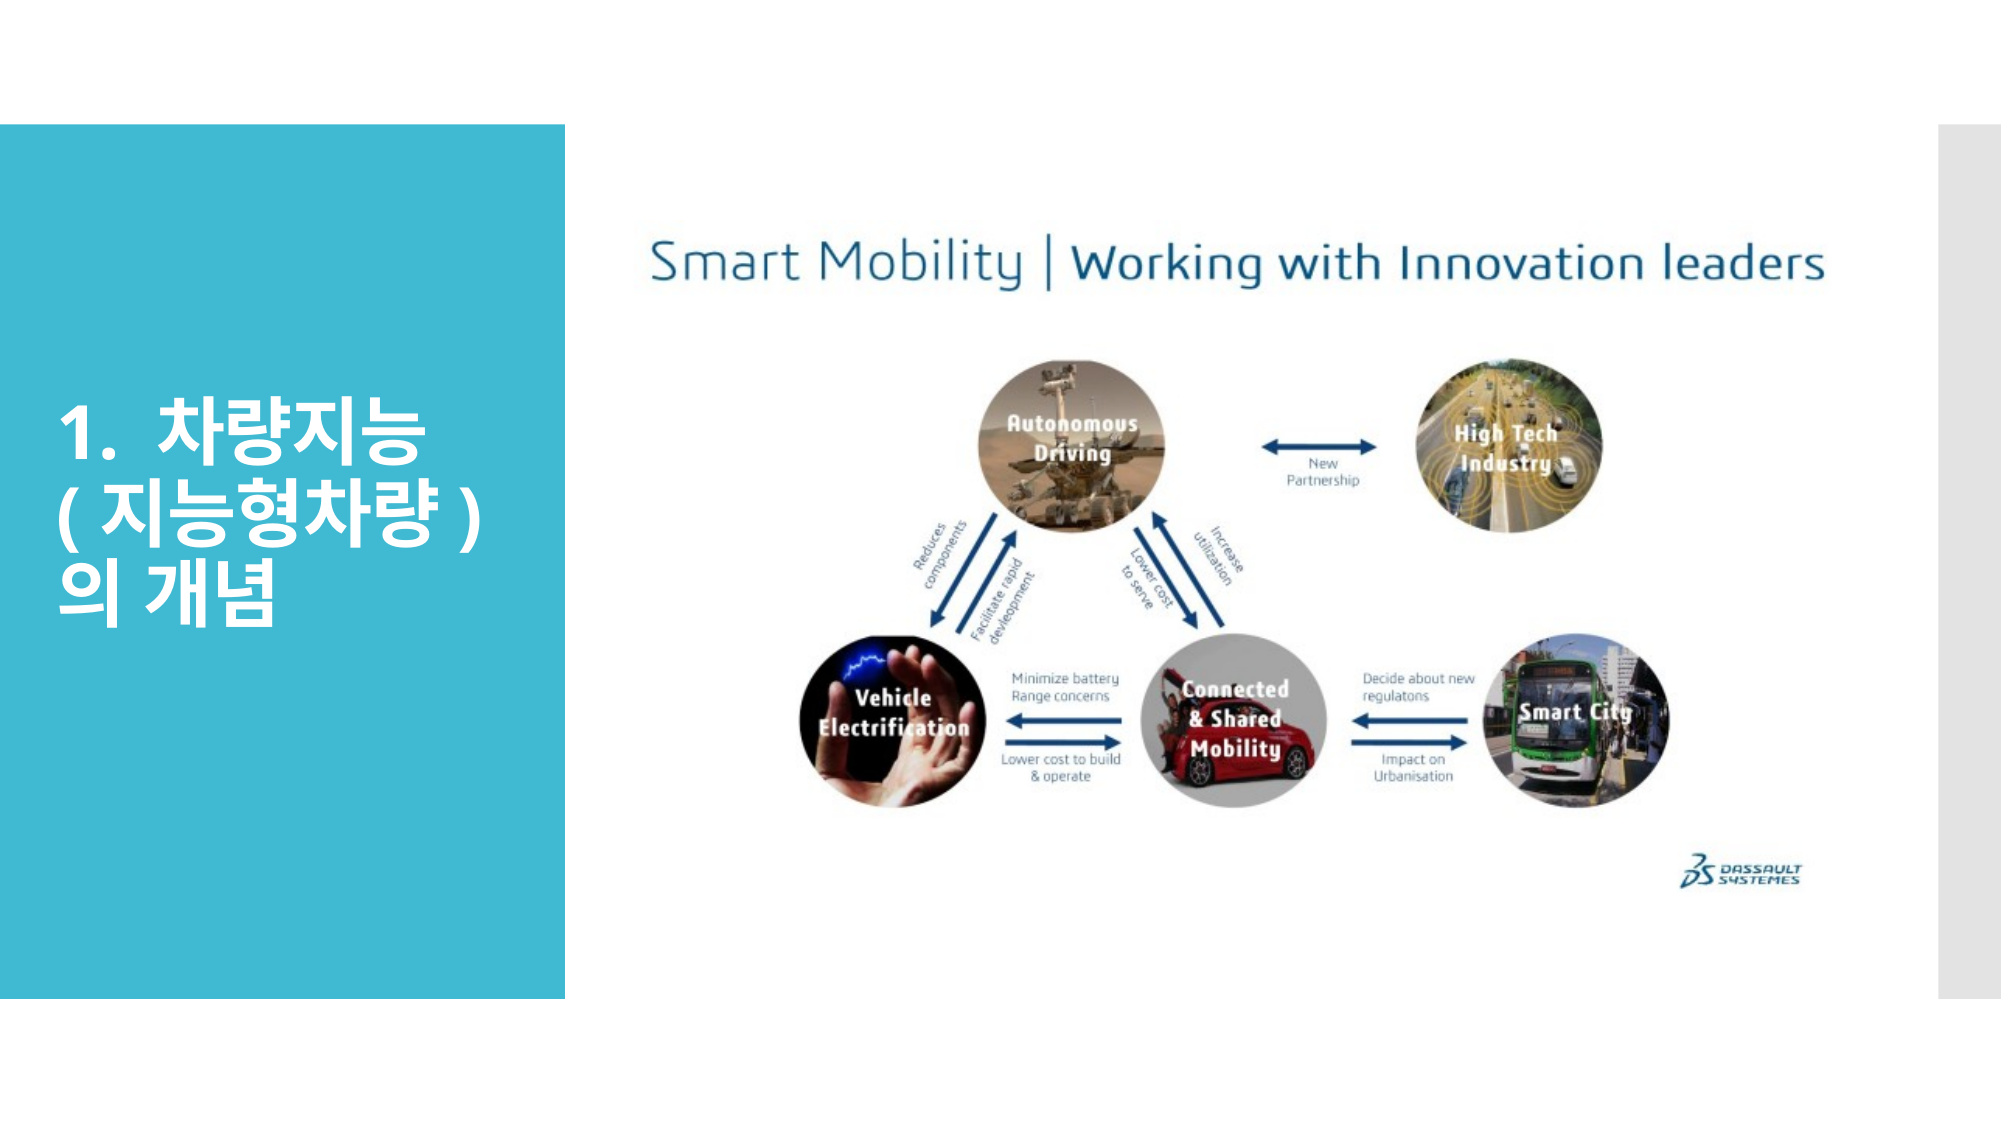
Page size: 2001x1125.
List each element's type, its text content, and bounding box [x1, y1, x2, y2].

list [634, 220, 1835, 903]
title 1. 차량지능(지능형차량)의 개념 [41, 184, 525, 940]
